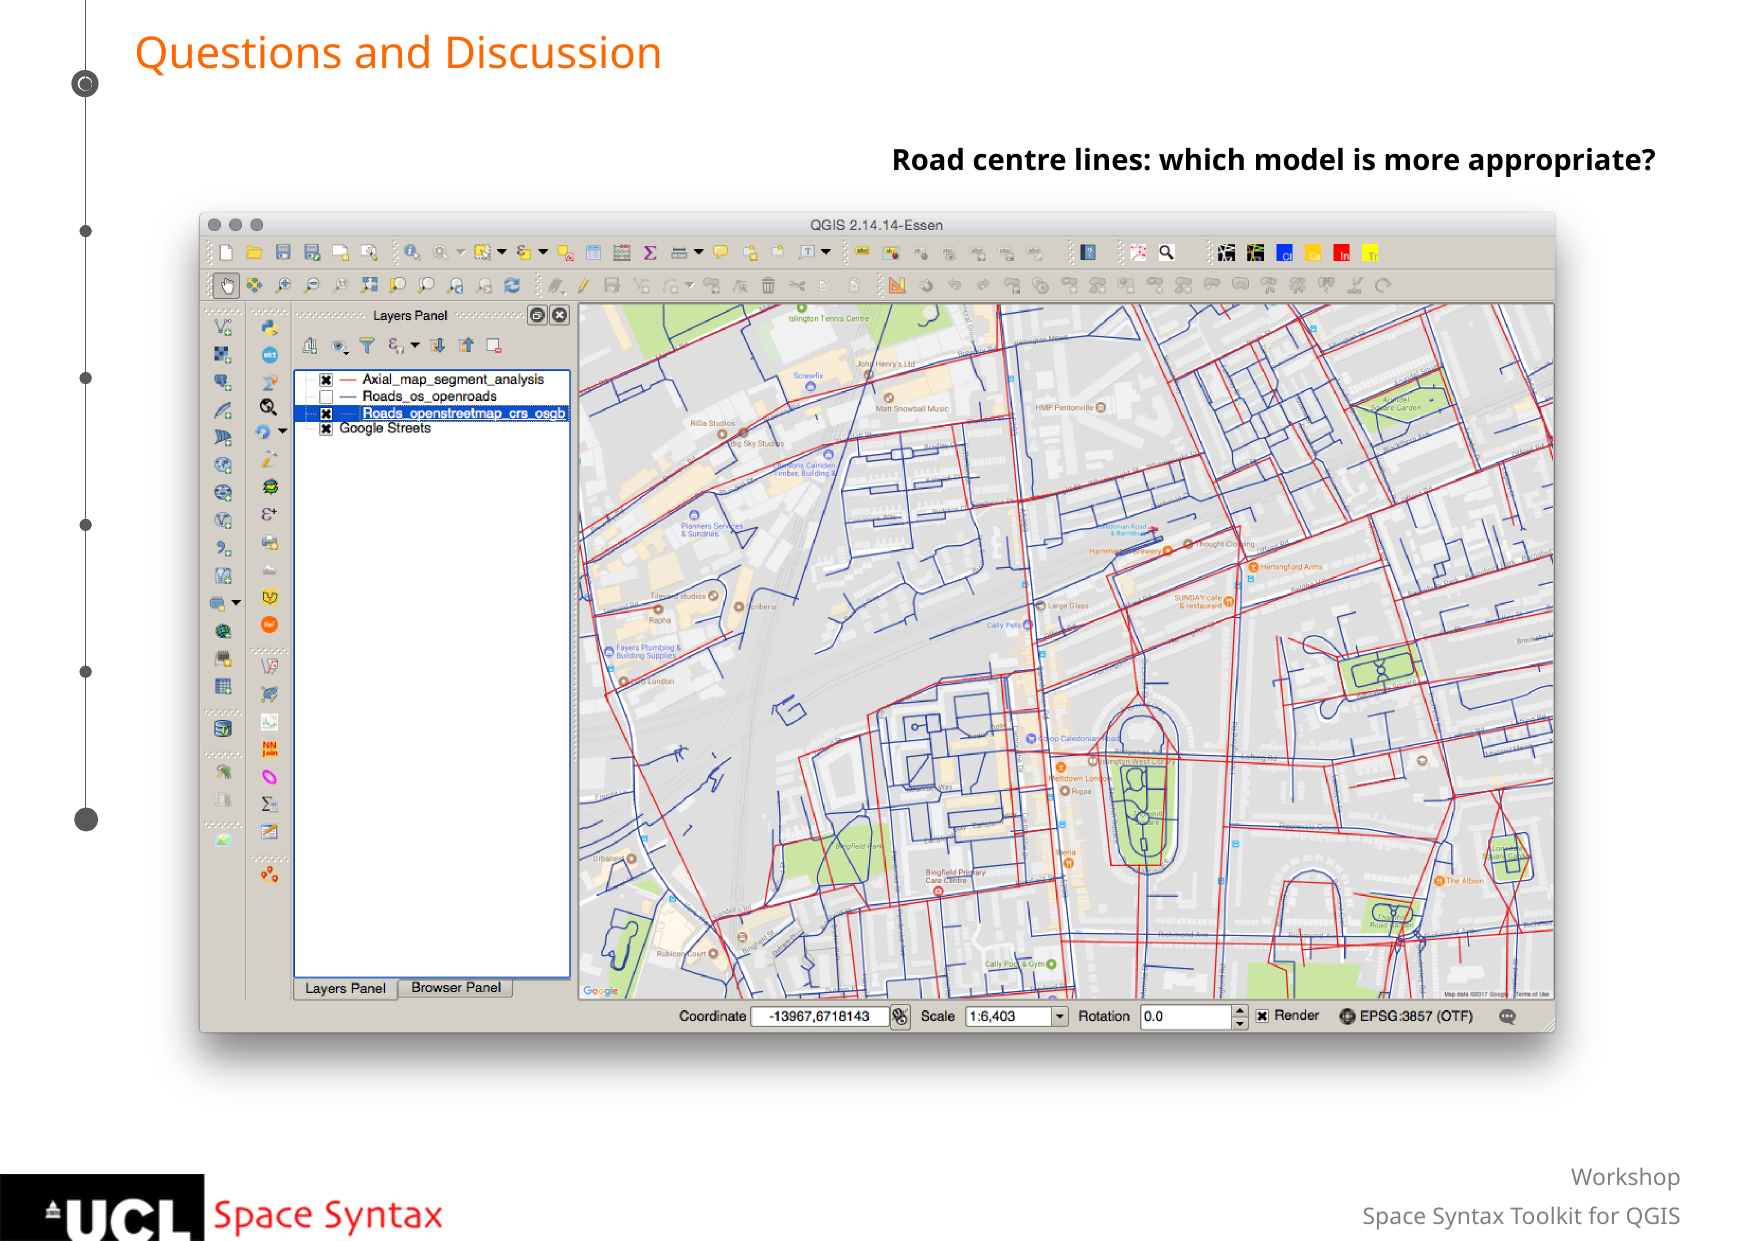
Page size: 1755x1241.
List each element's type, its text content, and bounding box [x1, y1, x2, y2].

picture [0, 1174, 528, 1241]
text_box [74, 73, 96, 95]
text_box Road centre lines: which model is more appropriate? [876, 116, 1744, 184]
text_box [77, 810, 96, 829]
text_box Questions and Discussion [119, 17, 1175, 85]
picture [139, 179, 1615, 1117]
